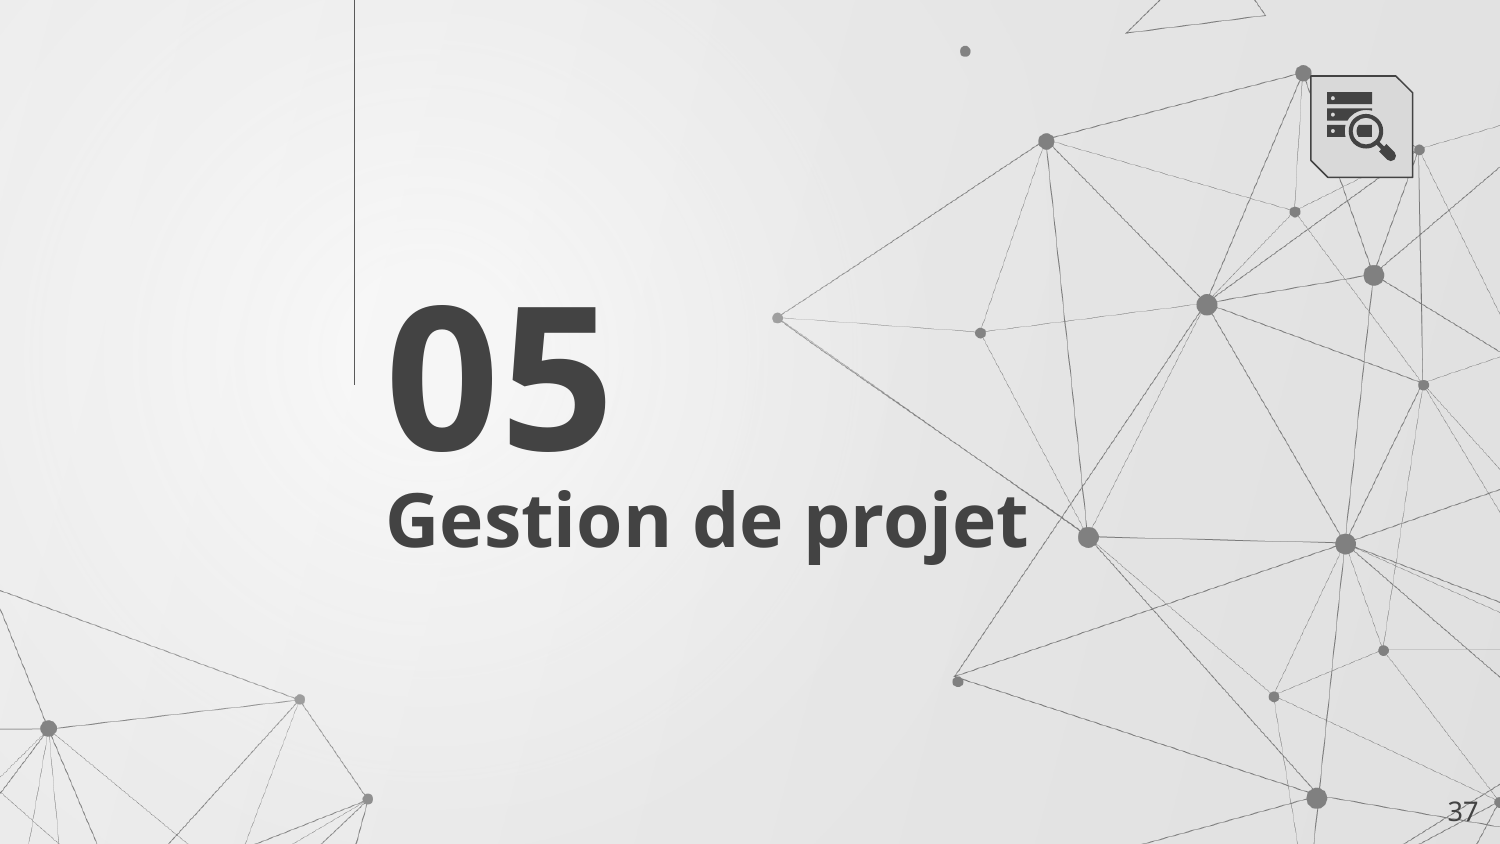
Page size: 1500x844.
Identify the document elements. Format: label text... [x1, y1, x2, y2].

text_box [1326, 91, 1397, 162]
picture [0, 0, 1500, 844]
title Gestion de projet [370, 359, 1224, 676]
text_box [1310, 76, 1413, 178]
slide_number 37 [1403, 779, 1494, 844]
title 05 [370, 308, 860, 433]
